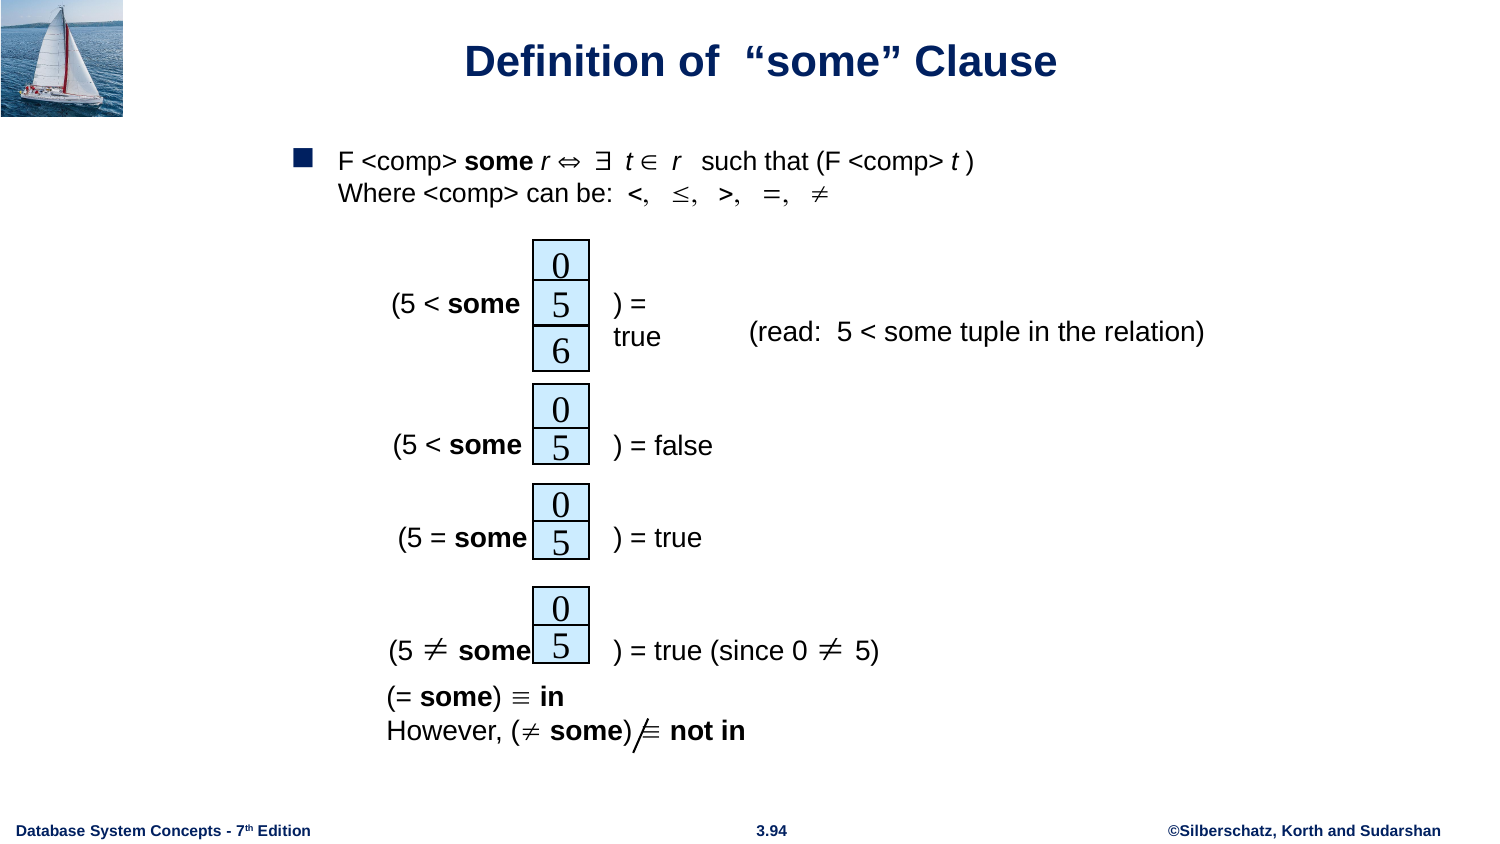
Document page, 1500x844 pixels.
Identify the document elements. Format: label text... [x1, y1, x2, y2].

list F <comp> some r t r such that (F <comp> t ) Where <comp> can be:      [280, 136, 1118, 224]
picture [0, 0, 123, 117]
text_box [373, 239, 1335, 762]
title Definition of “some” Clause [264, 17, 1259, 94]
